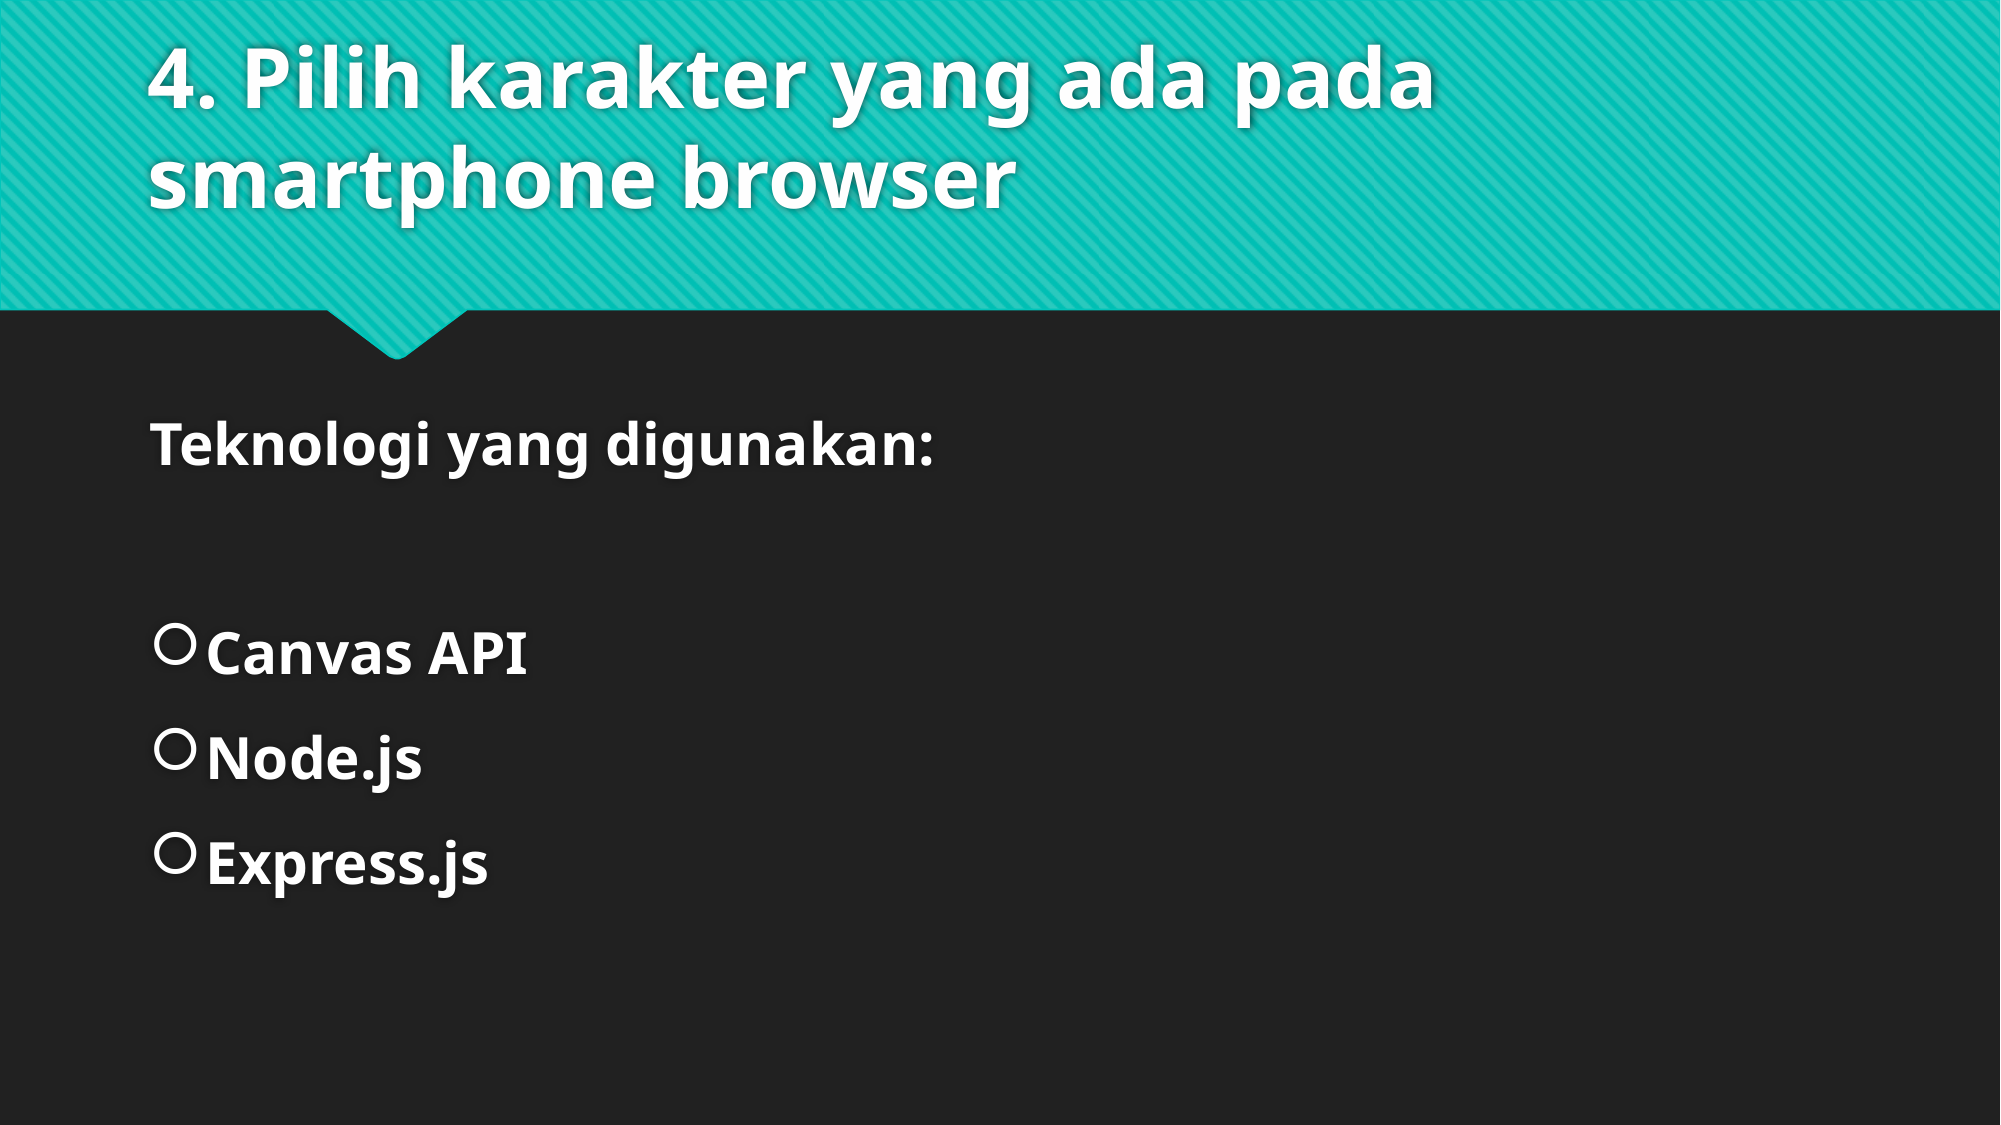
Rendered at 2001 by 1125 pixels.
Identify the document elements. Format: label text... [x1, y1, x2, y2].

title 4. Pilih karakter yang ada pada smartphone browser [132, 73, 1868, 233]
list Teknologi yang digunakan: Canvas API Node.js Express.js [134, 364, 1866, 962]
